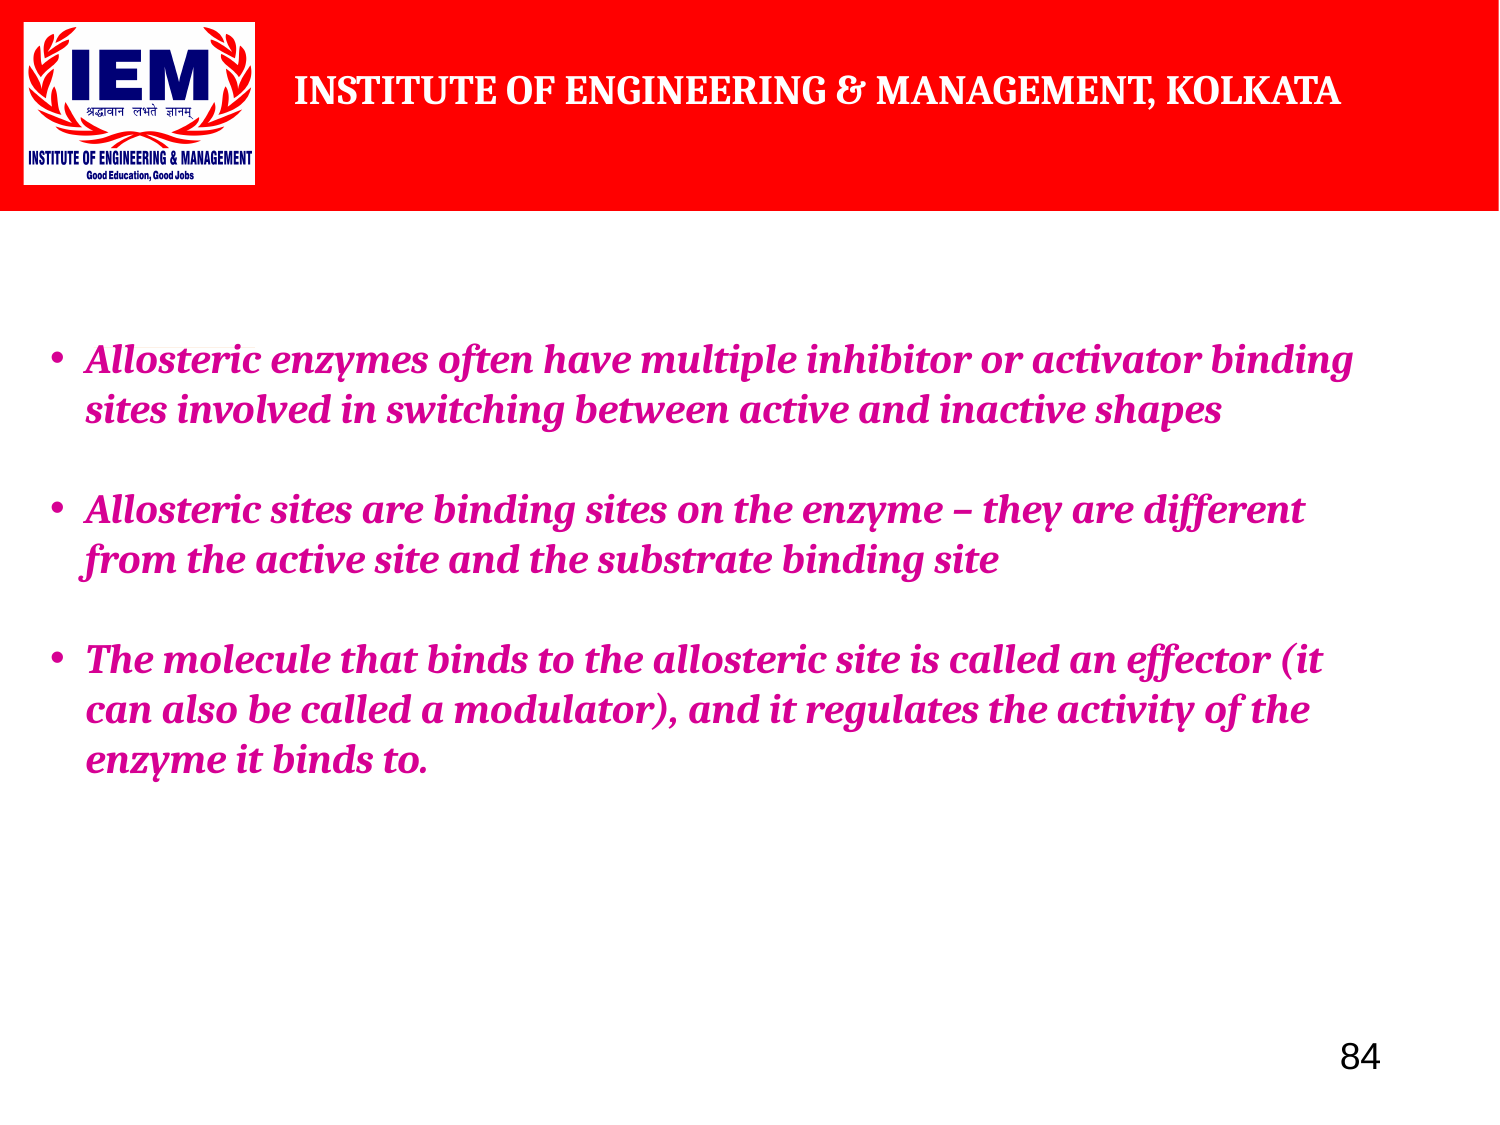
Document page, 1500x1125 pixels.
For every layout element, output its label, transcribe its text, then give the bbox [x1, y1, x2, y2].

text_box Allosteric enzymes often have multiple inhibitor or activator binding sites involved in switching between active and inactive shapes Allosteric sites are binding sites on the enzyme – they are different from the active site and the substrate binding site The molecule that binds to the allosteric site is called an effector (it can also be called a modulator), and it regulates the activity of the enzyme it binds to. [35, 234, 1407, 940]
picture [23, 22, 255, 185]
